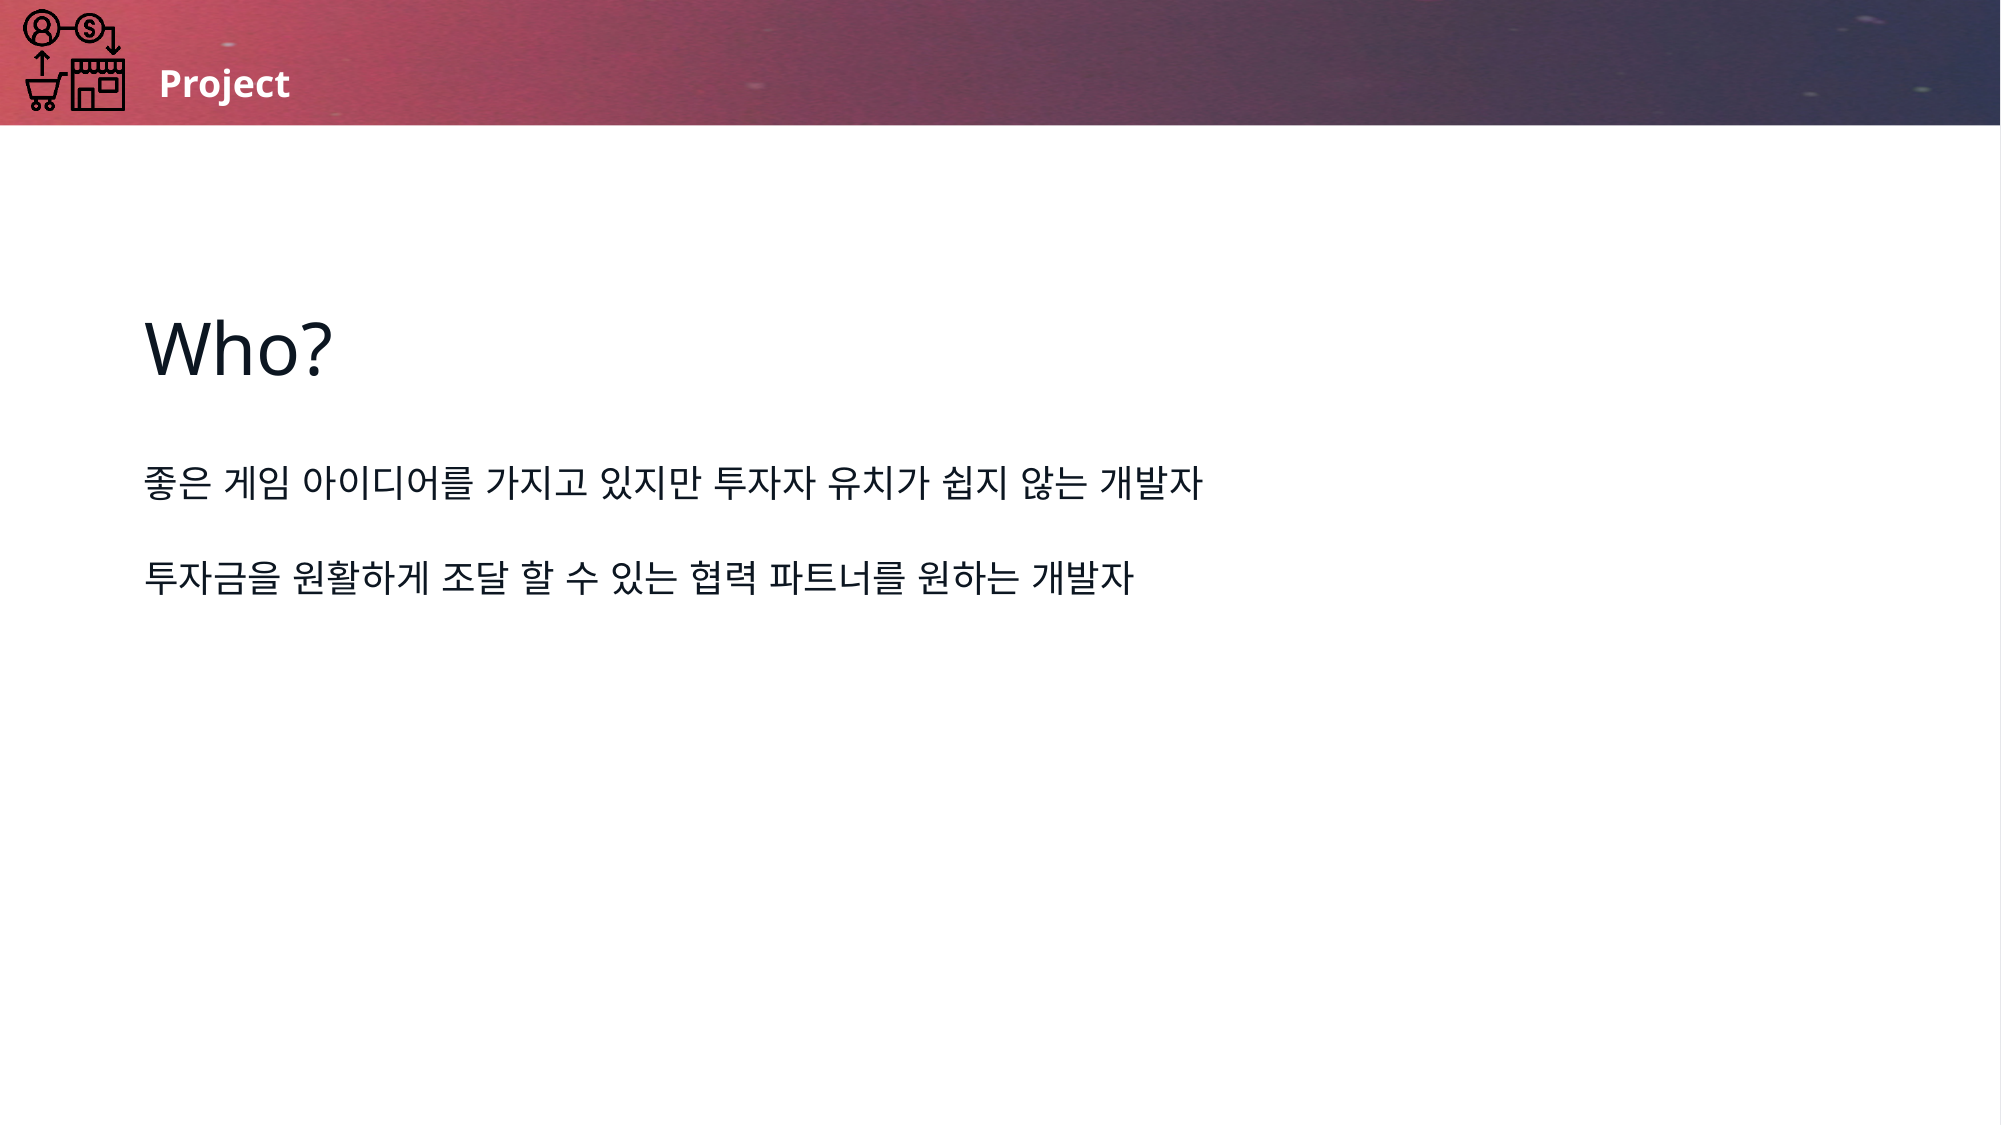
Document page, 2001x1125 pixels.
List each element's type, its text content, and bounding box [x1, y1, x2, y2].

picture [0, 0, 2001, 1125]
text_box 좋은 게임 아이디어를 가지고 있지만 투자자 유치가 쉽지 않는 개발자 [128, 453, 1399, 513]
text_box 투자금을 원활하게 조달 할 수 있는 협력 파트너를 원하는 개발자 [129, 547, 1178, 607]
text_box Who? [129, 295, 354, 398]
title Project [143, 51, 510, 113]
